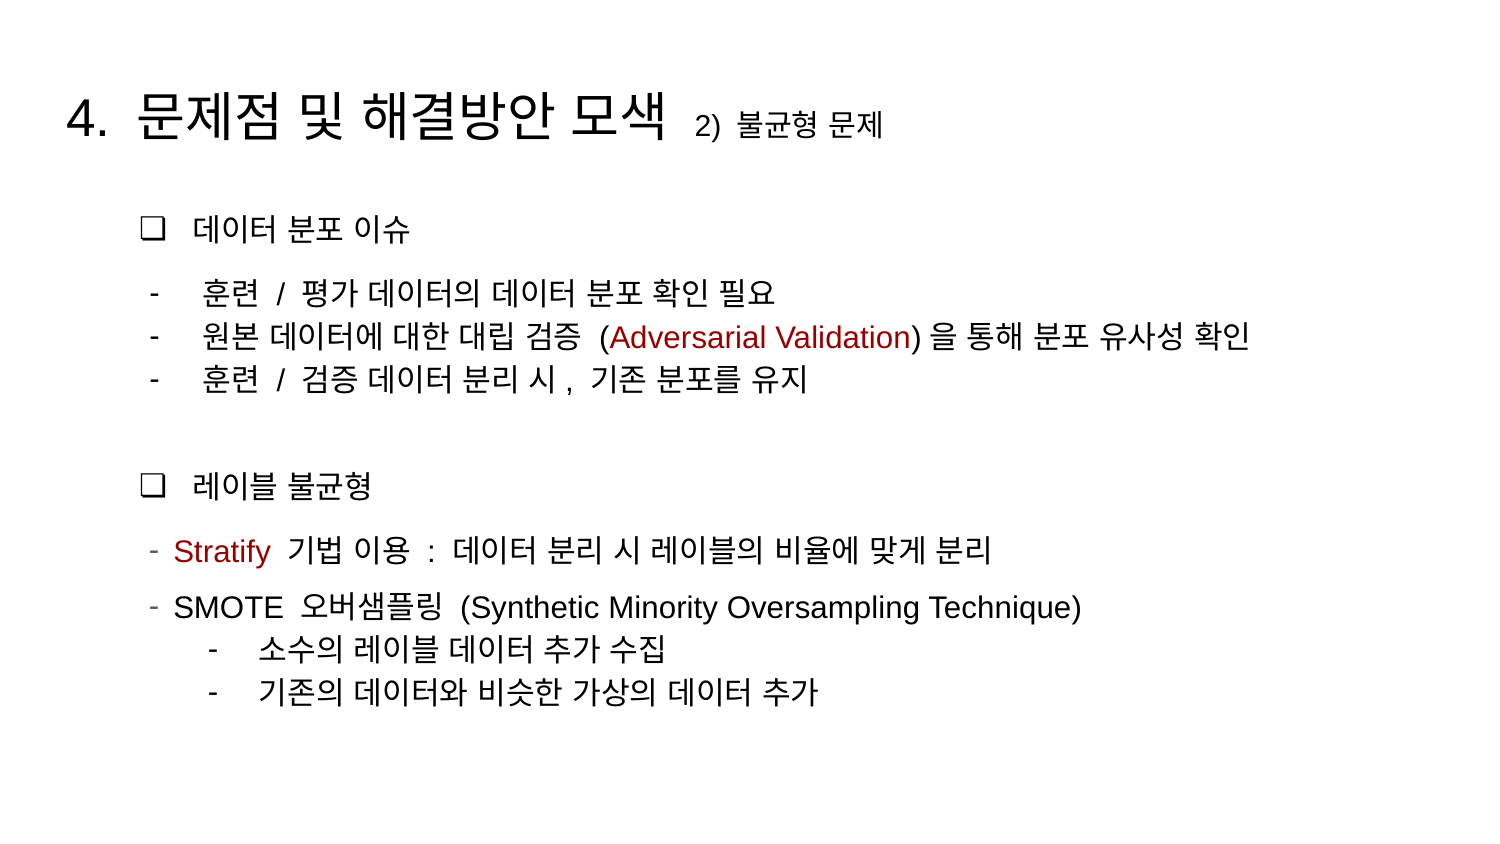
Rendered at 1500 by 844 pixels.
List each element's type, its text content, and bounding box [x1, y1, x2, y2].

title 4. 문제점 및 해결방안 모색 2) 불균형 문제 [51, 68, 1449, 163]
list 데이터 분포 이슈 훈련 / 평가 데이터의 데이터 분포 확인 필요 원본 데이터에 대한 대립 검증 (Adversarial Validation)을 통해 분포 유사성 확인 훈련 / 검증 데이터 분리 시, 기존 분포를 유지 레이블 불균형 Stratify 기법 이용 : 데이터 분리 시 레이블의 비율에 맞게 분리 SMOTE 오버샘플링 (Synthetic Minority Oversampling Technique) 소수의 레이블 데이터 추가 수집 기존의 데이터와 비슷한 가상의 데이터 추가 [102, 189, 1383, 765]
